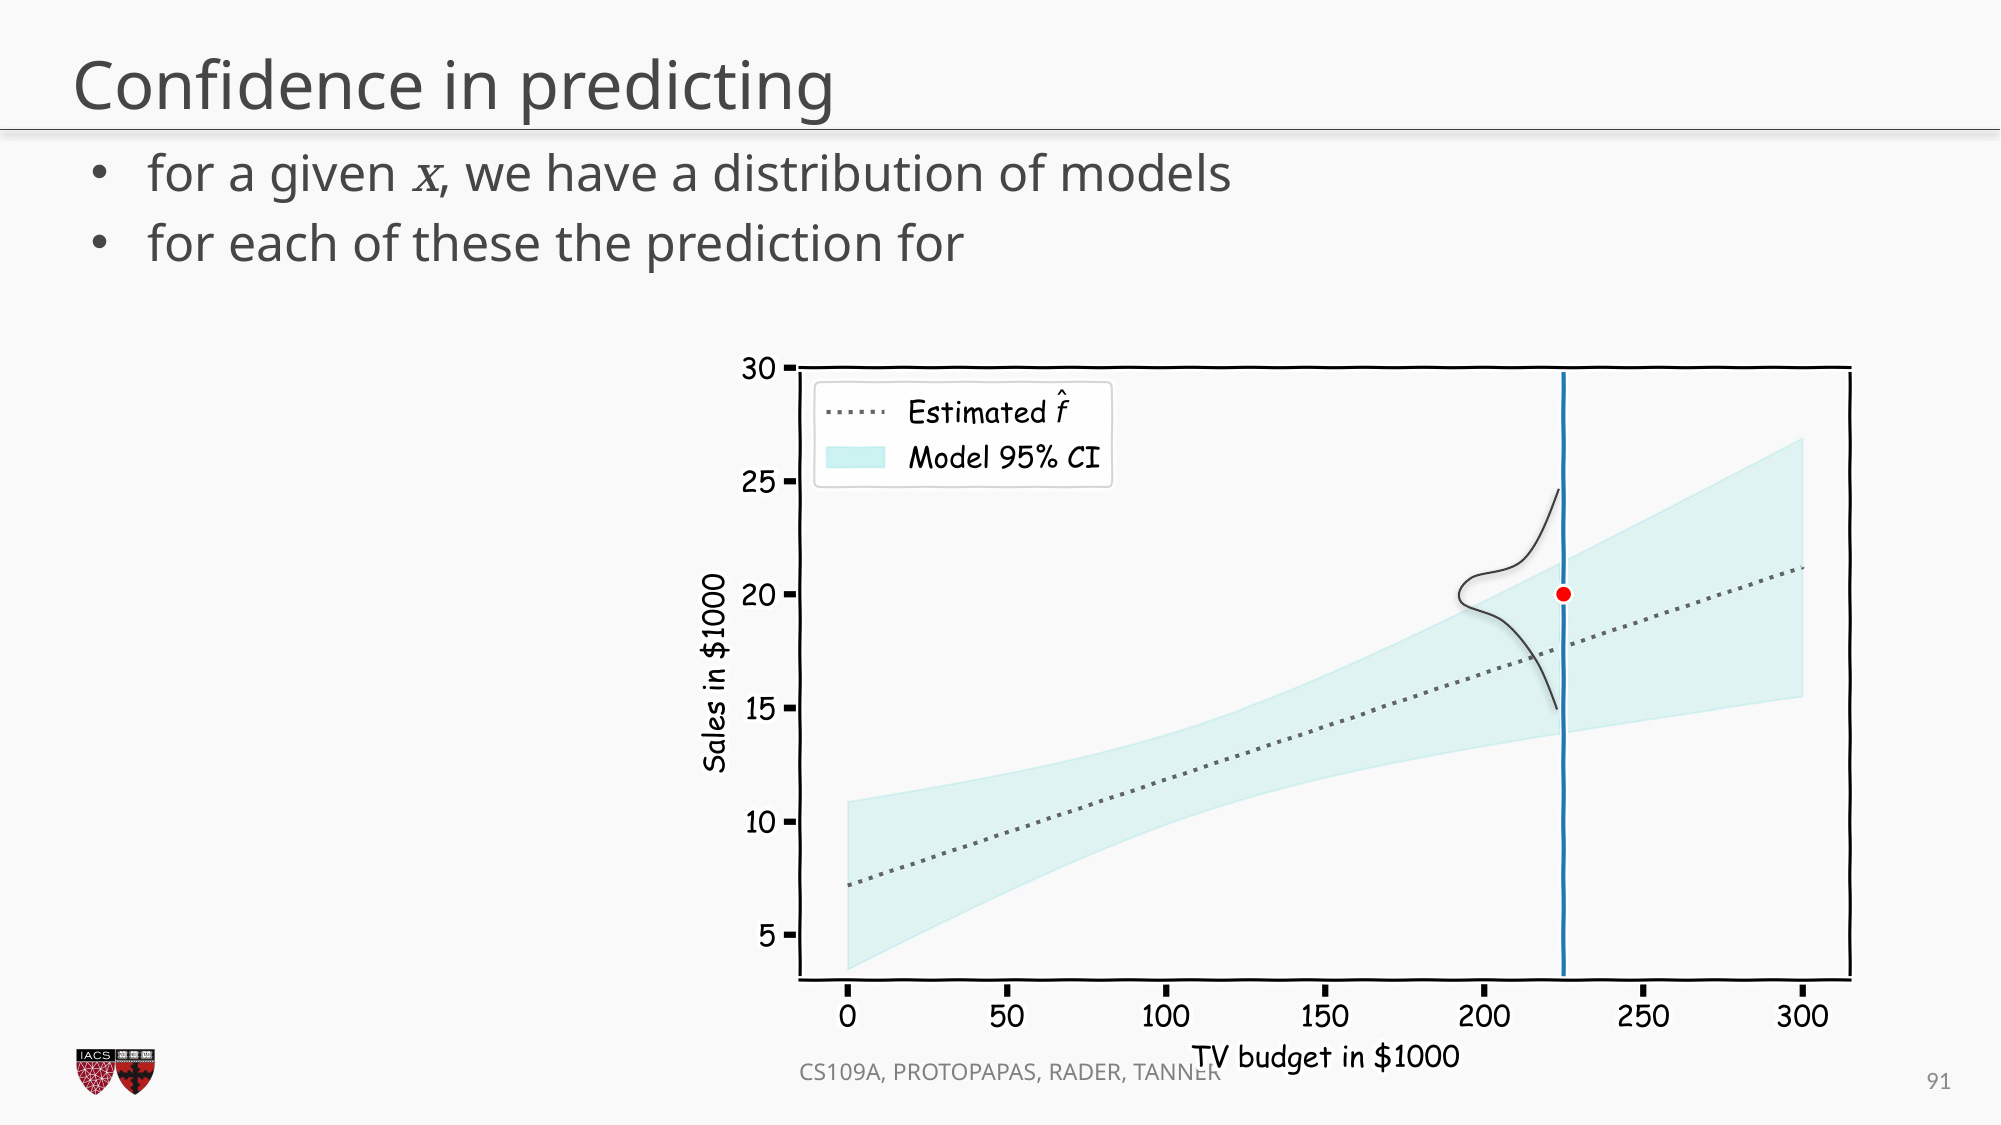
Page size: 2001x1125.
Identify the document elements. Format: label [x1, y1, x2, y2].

picture [499, 259, 2000, 1125]
picture [75, 1049, 155, 1095]
text_box [127, 161, 1772, 293]
